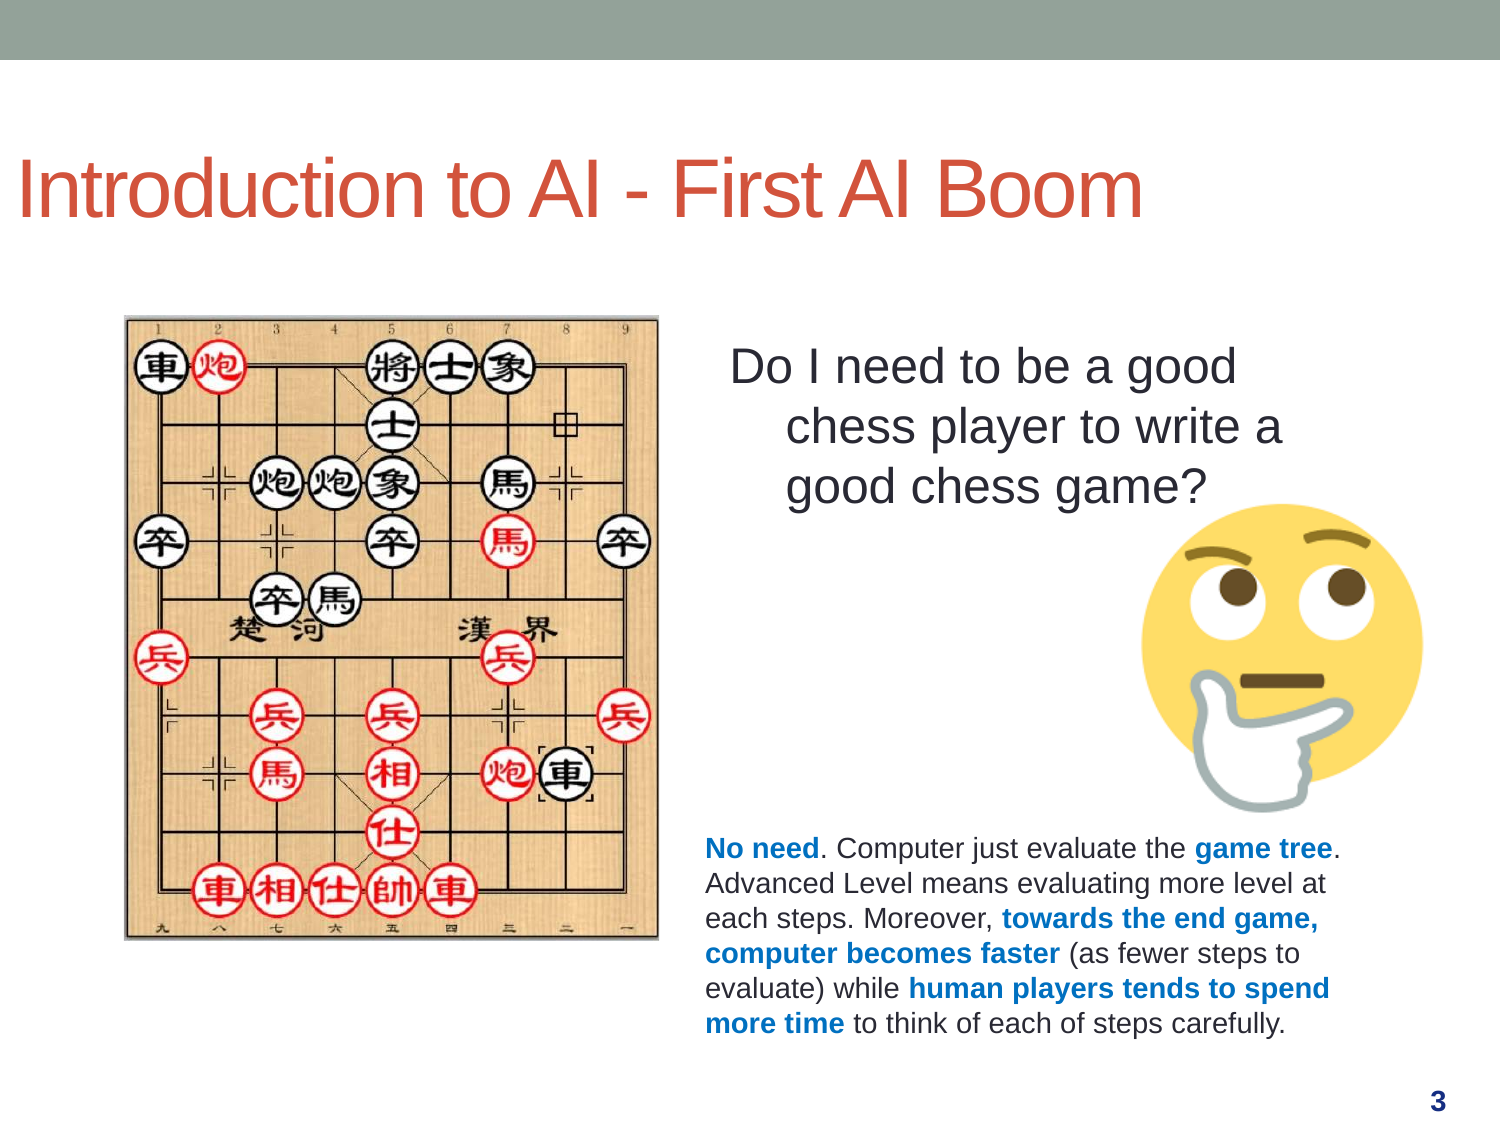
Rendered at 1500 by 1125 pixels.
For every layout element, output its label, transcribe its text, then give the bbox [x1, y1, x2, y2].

title Introduction to AI - First AI Boom [0, 101, 1325, 266]
picture [123, 315, 660, 941]
slide_number 3 [1415, 1070, 1499, 1125]
text_box Do I need to be a good chess player to write a good chess game? [714, 326, 1365, 610]
text_box No need. Computer just evaluate the game tree. Advanced Level means evaluating more level at each steps. Moreover, towards the end game, computer becomes faster (as fewer steps to evaluate) while human players tends to spend more time to think of each of steps carefully. [690, 822, 1399, 1047]
picture [1118, 494, 1448, 823]
